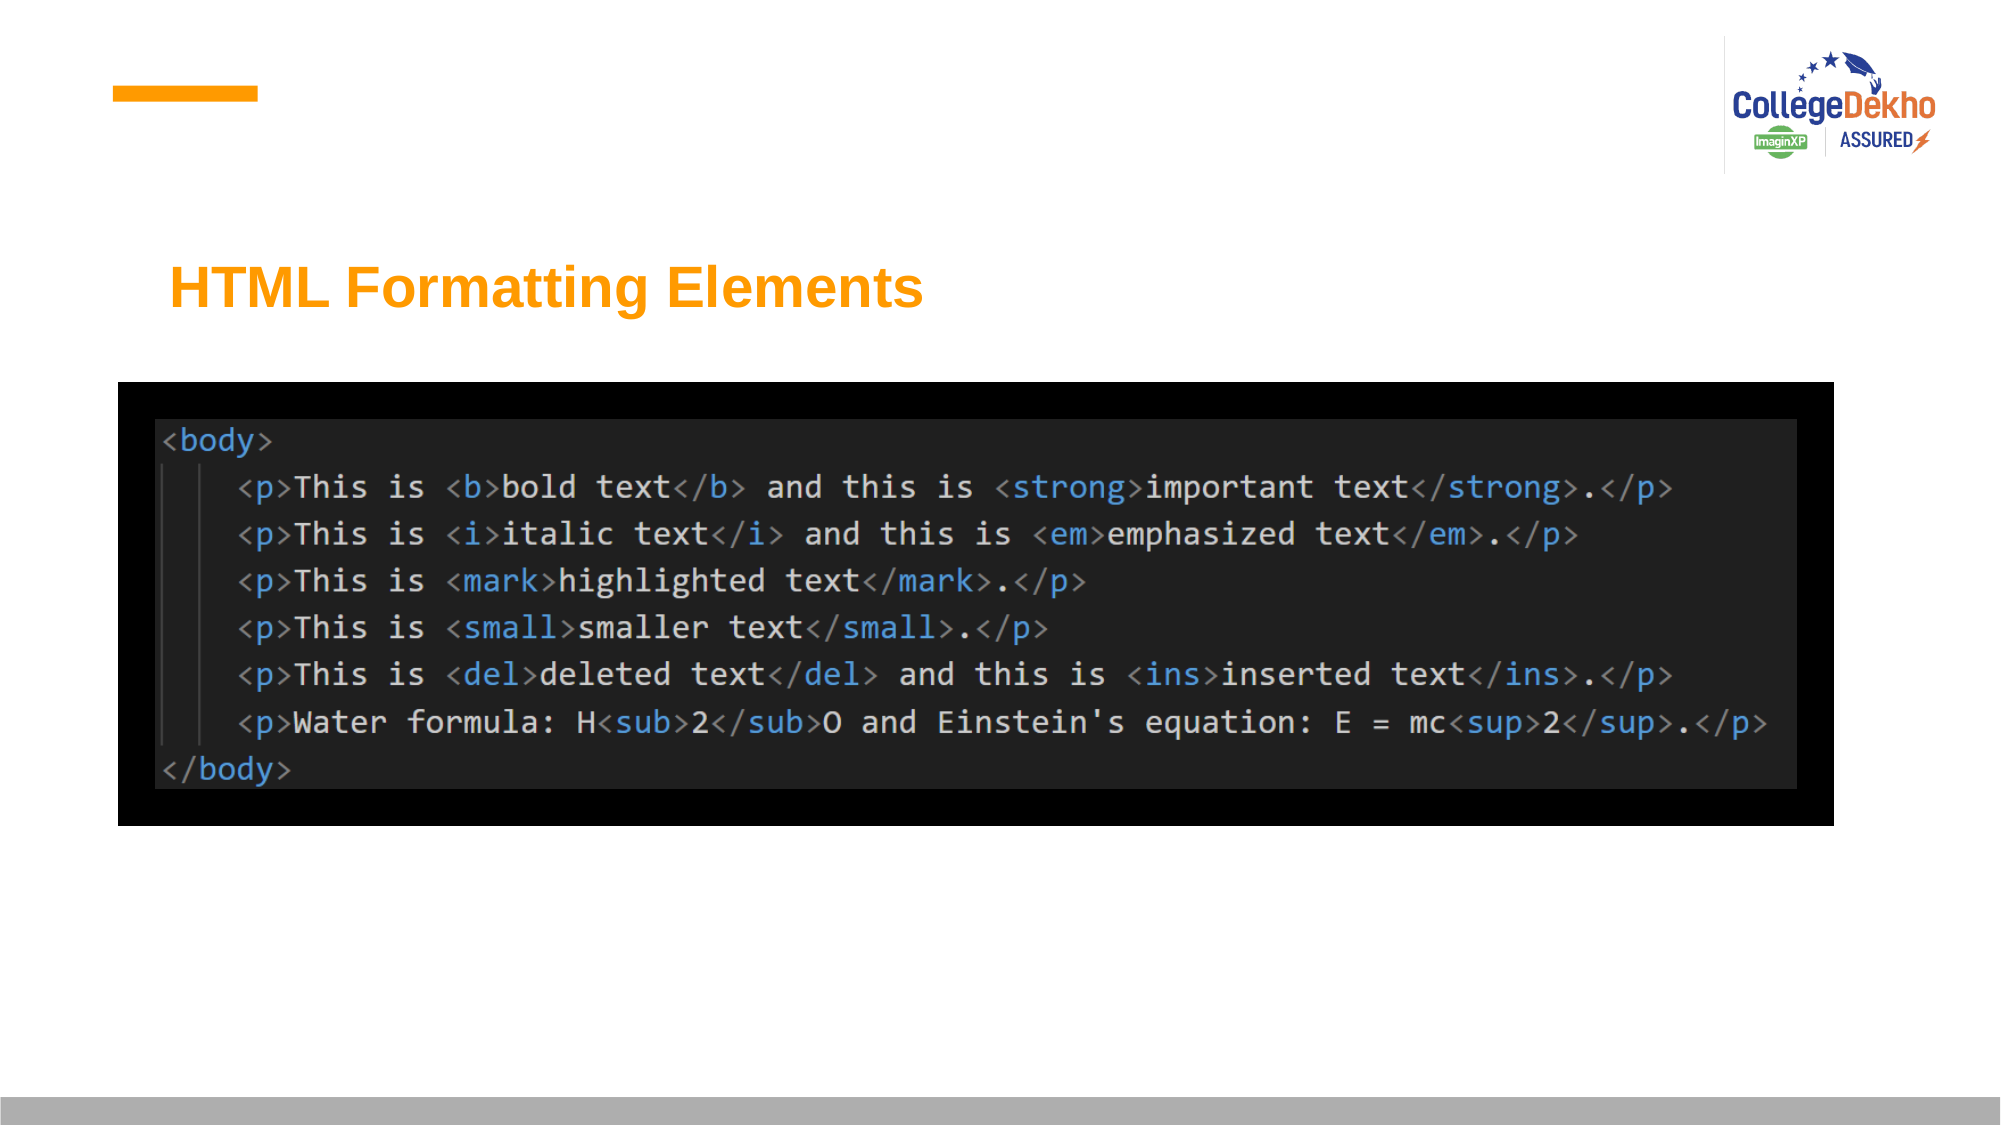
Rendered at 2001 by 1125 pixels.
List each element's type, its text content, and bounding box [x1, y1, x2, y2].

picture [1724, 36, 1943, 174]
text_box HTML Formatting Elements [129, 239, 1908, 330]
picture [0, 1080, 2001, 1125]
picture [154, 418, 1798, 789]
